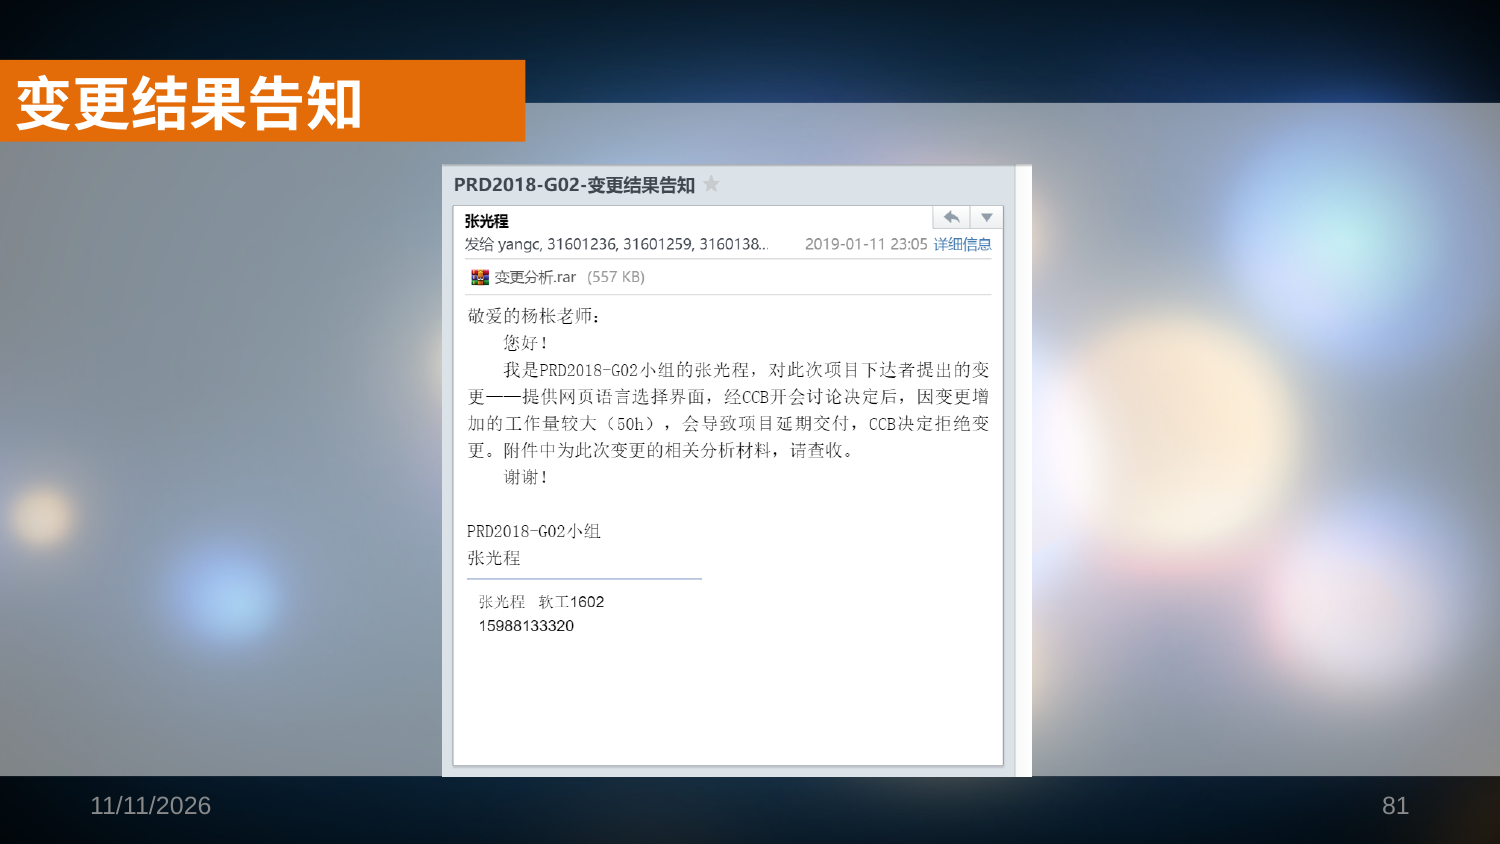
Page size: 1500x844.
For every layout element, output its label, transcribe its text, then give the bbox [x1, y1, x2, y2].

picture [0, 164, 1500, 844]
text_box [0, 102, 1500, 777]
text_box 变更结果告知 [0, 59, 963, 145]
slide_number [74, 781, 426, 828]
slide_number 81 [1074, 781, 1426, 828]
picture [0, 0, 1500, 102]
